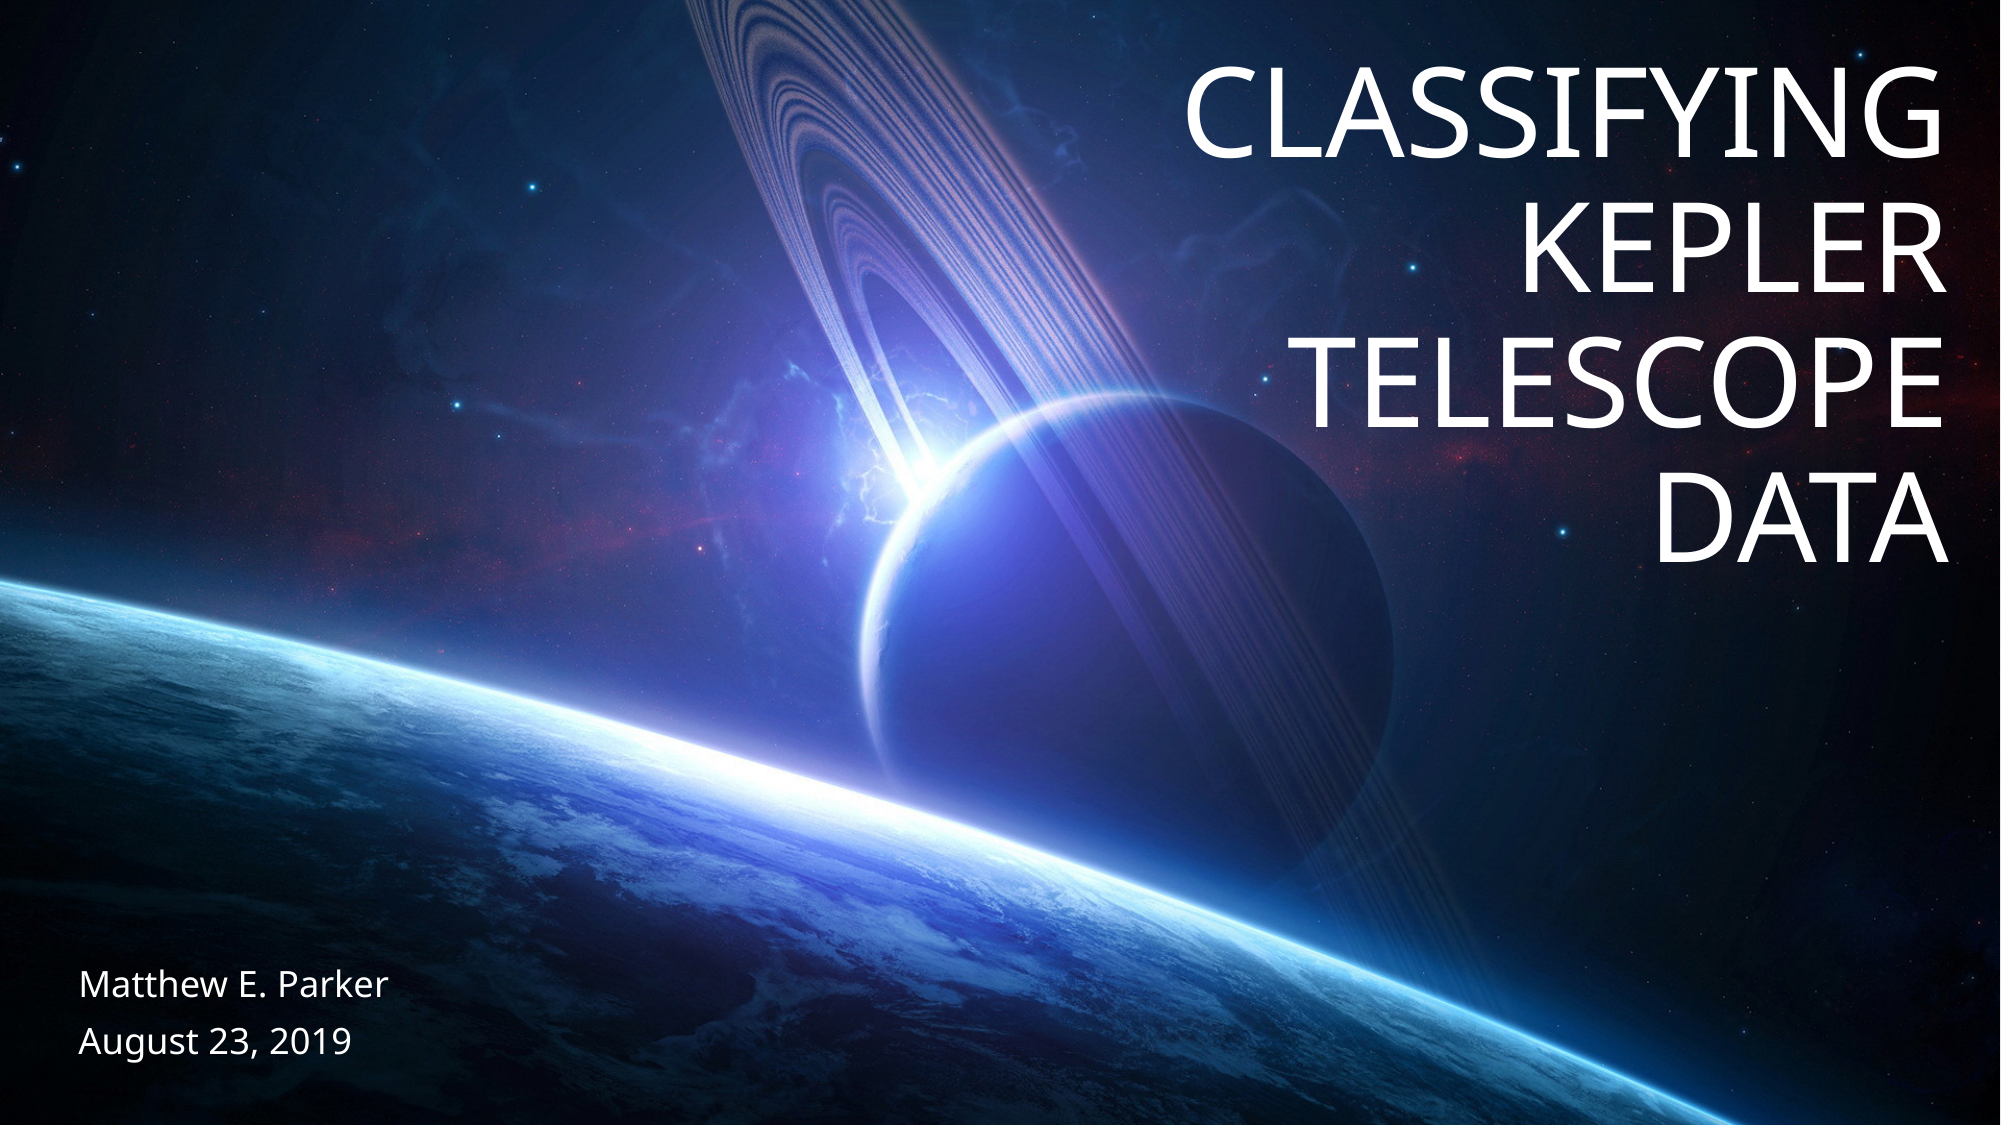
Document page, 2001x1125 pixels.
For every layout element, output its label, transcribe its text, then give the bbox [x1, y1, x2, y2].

picture [0, 0, 2001, 1125]
title Classifying Kepler Telescope Data [1103, 34, 1965, 598]
subtitle Matthew E. Parker August 23, 2019 [63, 958, 1614, 1071]
